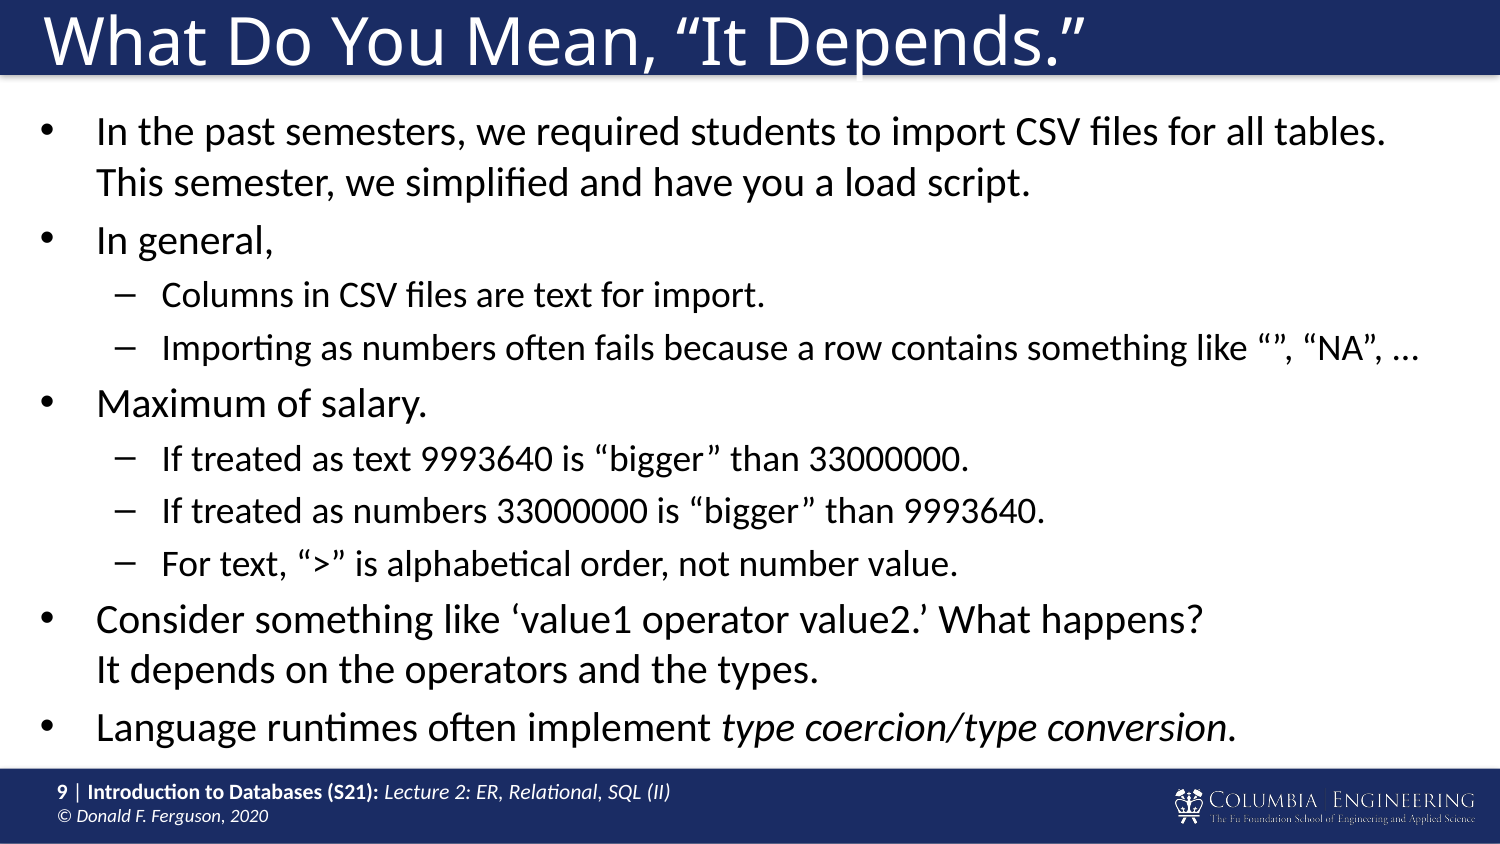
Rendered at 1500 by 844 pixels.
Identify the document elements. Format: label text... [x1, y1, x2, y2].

title What Do You Mean, “It Depends.” [28, 0, 1450, 73]
list In the past semesters, we required students to import CSV files for all tables. This semester, we simplified and have you a load script. In general, Columns in CSV files are text for import. Importing as numbers often fails because a row contains something like “”, “NA”, ... Maximum of salary. If treated as text 9993640 is “bigger” than 33000000. If treated as numbers 33000000 is “bigger” than 9993640. For text, “>” is alphabetical order, not number value. Consider something like ‘value1 operator value2.’ What happens? It depends on the operators and the types. Language runtimes often implement type coercion/type conversion. [24, 96, 1475, 772]
